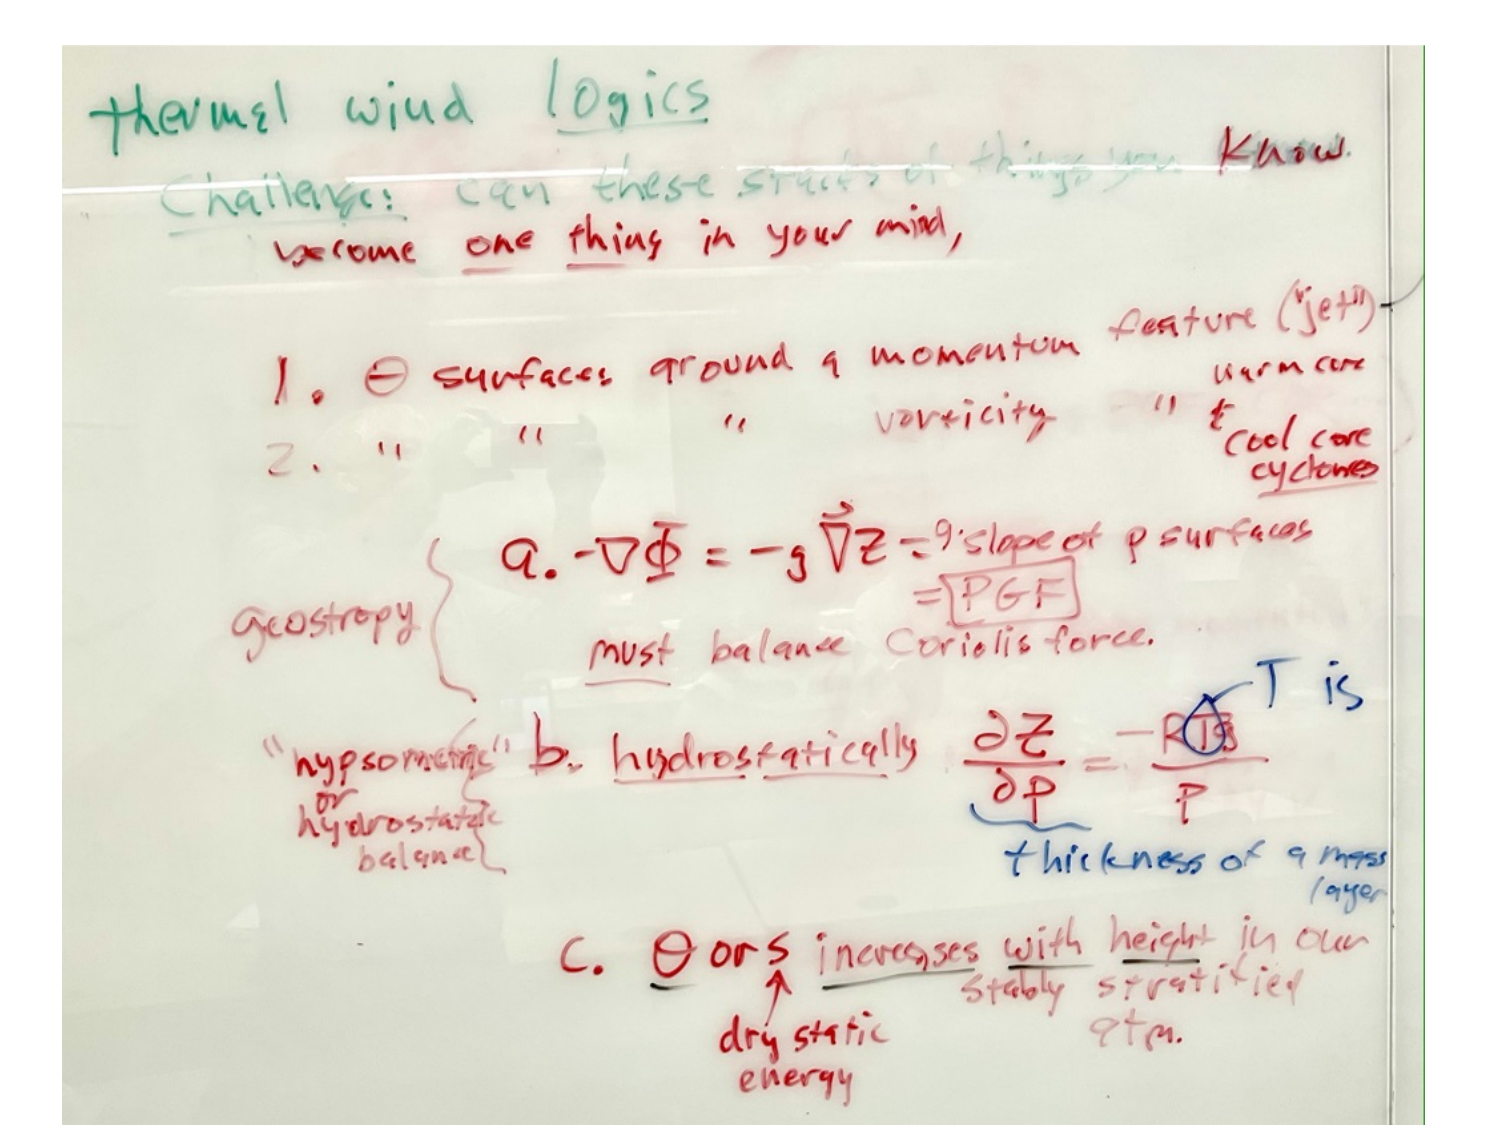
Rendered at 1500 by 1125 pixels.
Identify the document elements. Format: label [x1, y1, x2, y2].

list [62, 44, 1426, 1125]
